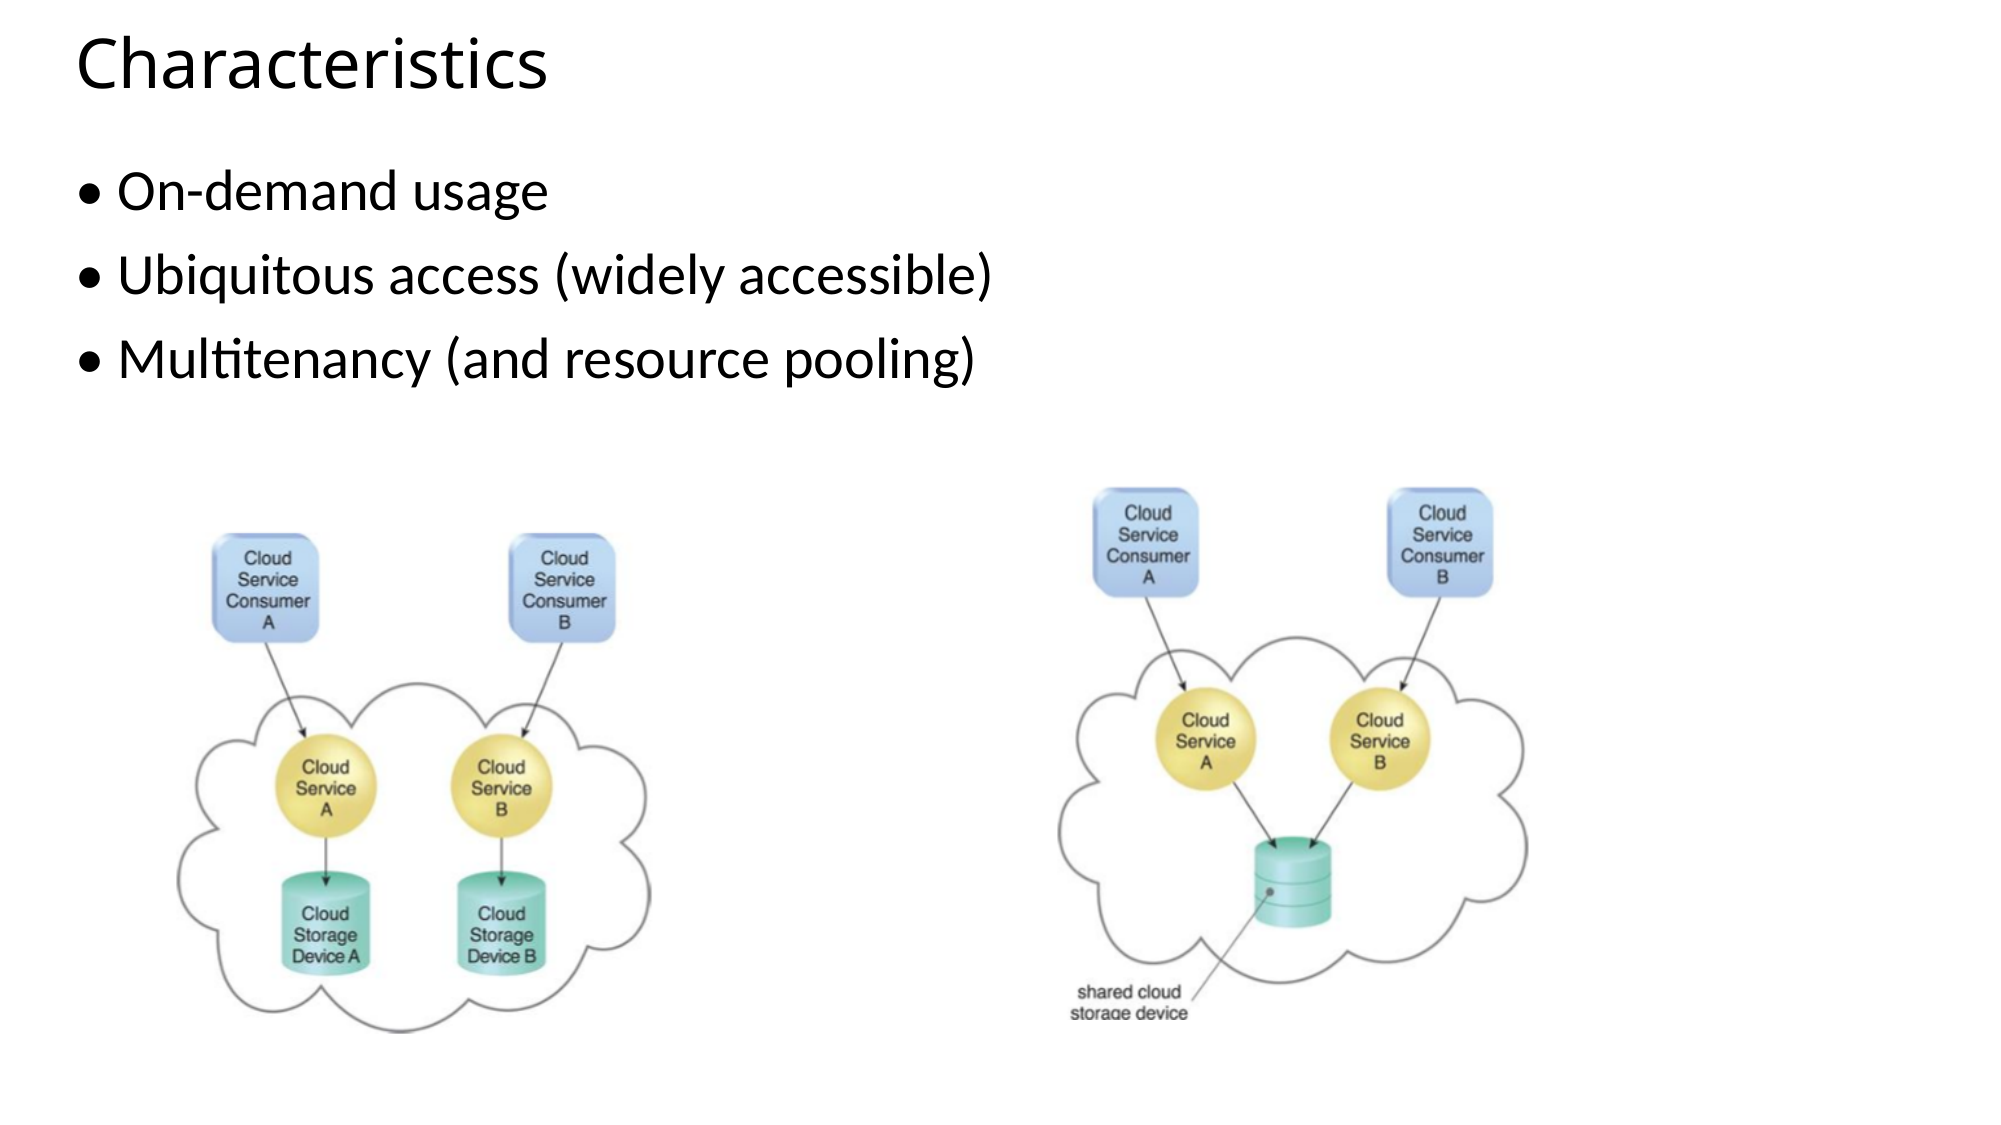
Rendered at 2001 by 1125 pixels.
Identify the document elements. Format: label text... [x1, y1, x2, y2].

picture [101, 463, 850, 1038]
list • On-demand usage • Ubiquitous access (widely accessible) • Multitenancy (and resource pooling) [60, 152, 1953, 1088]
picture [999, 463, 1818, 1020]
title Characteristics [60, 21, 1786, 112]
